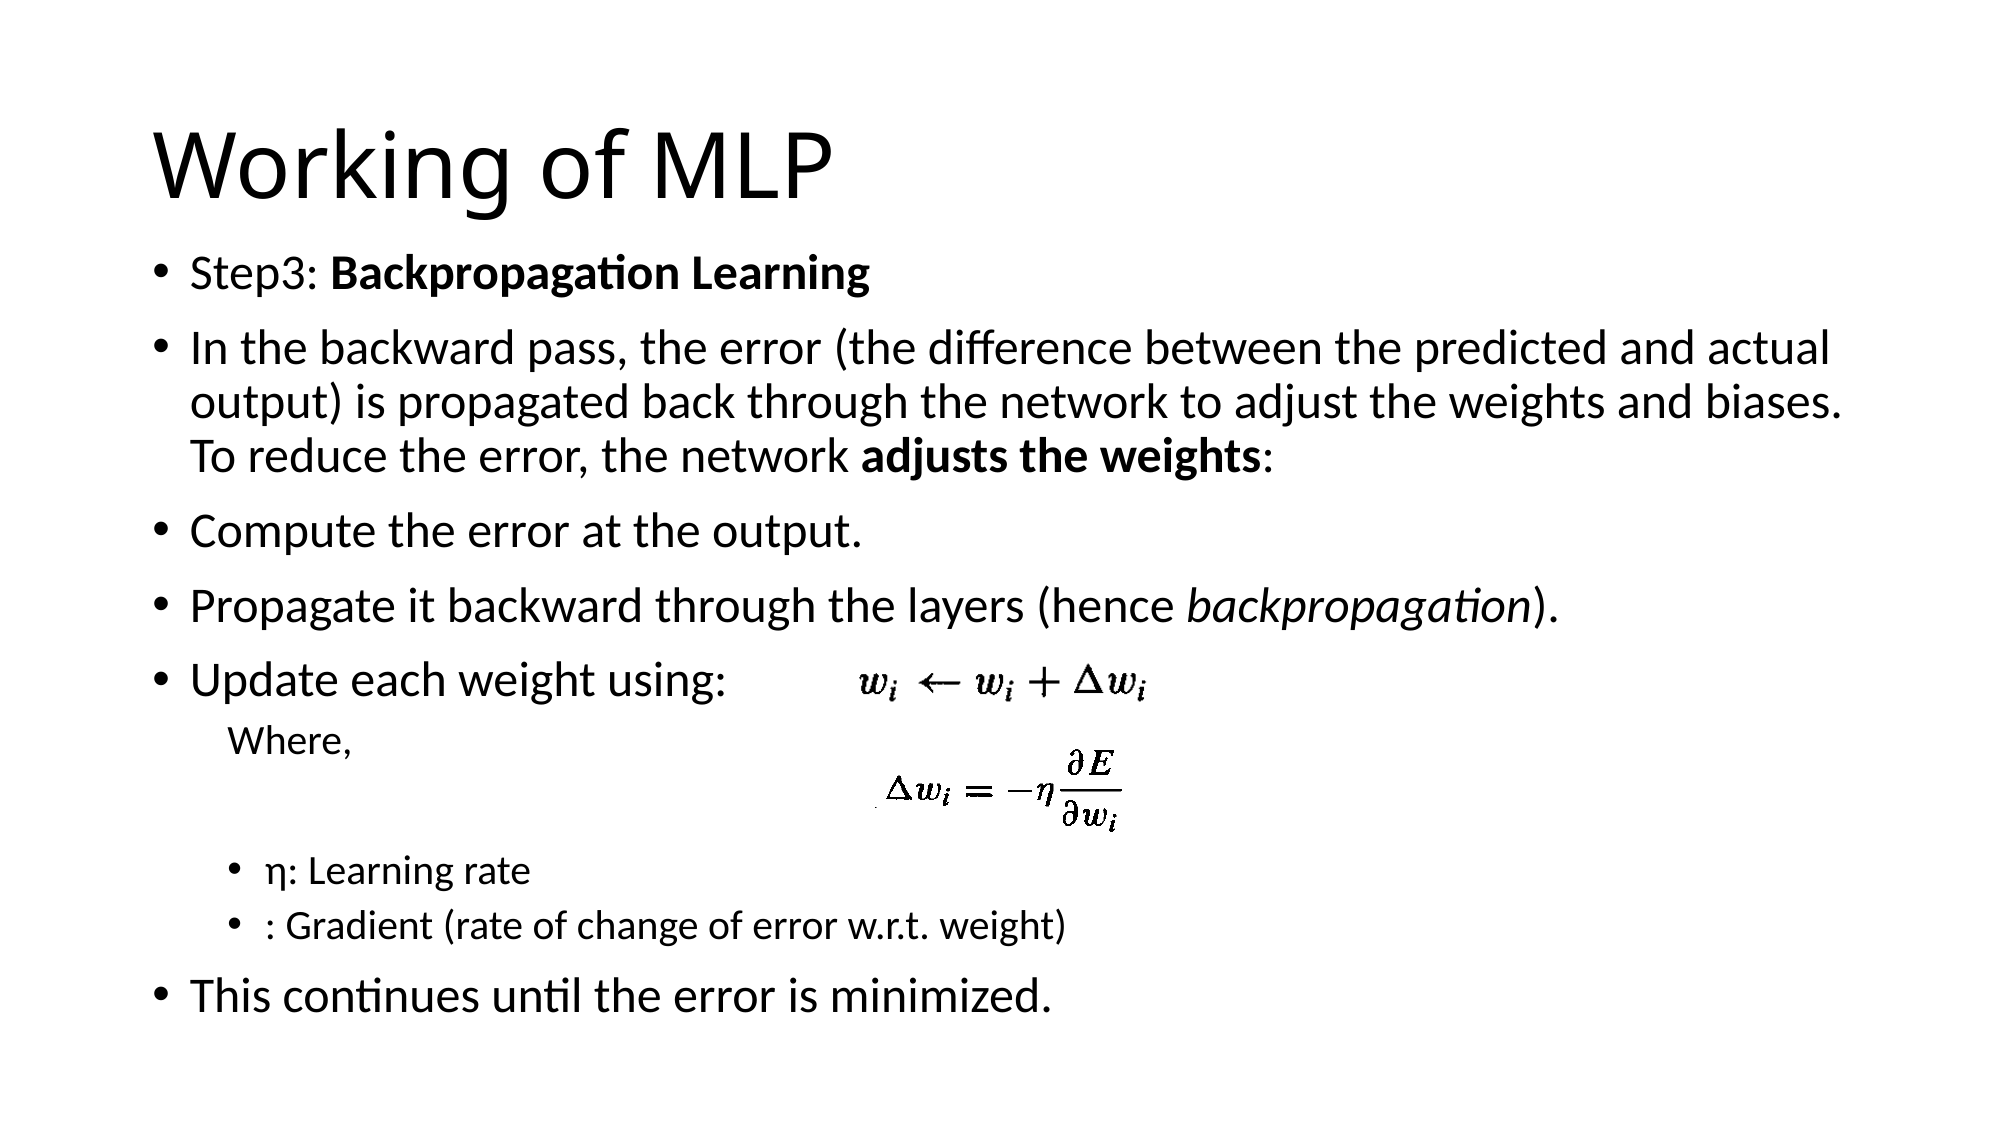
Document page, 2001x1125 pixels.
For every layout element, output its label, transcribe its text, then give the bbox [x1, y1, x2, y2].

picture [785, 629, 1215, 713]
picture [864, 723, 1167, 844]
title Working of MLP [137, 59, 1863, 278]
